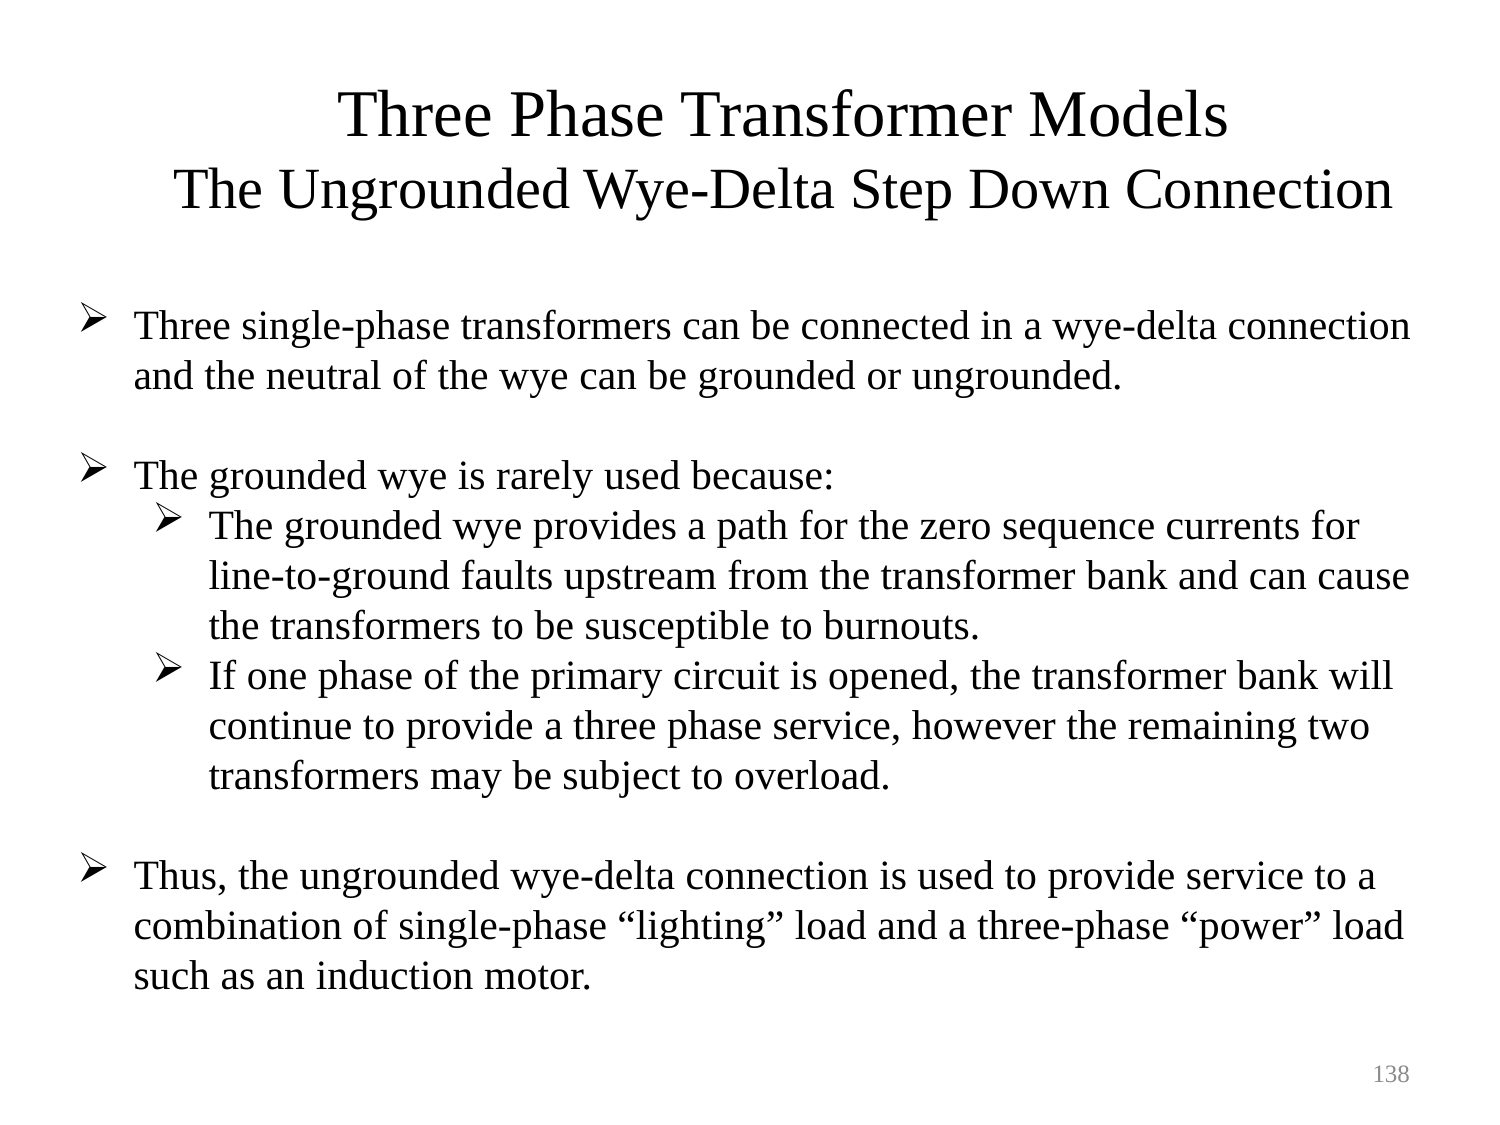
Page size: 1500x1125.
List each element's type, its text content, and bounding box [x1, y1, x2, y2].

slide_number 138 [1074, 1042, 1425, 1103]
text_box Three single-phase transformers can be connected in a wye-delta connection and the neutral of the wye can be grounded or ungrounded. The grounded wye is rarely used because: The grounded wye provides a path for the zero sequence currents for line-to-ground faults upstream from the transformer bank and can cause the transformers to be susceptible to burnouts. If one phase of the primary circuit is opened, the transformer bank will continue to provide a three phase service, however the remaining two transformers may be subject to overload. Thus, the ungrounded wye-delta connection is used to provide service to a combination of single-phase “lighting” load and a three-phase “power” load such as an induction motor. [62, 290, 1450, 1006]
text_box [0, 149, 1500, 235]
text_box Three Phase Transformer Models The Ungrounded Wye-Delta Step Down Connection [0, 62, 1497, 228]
